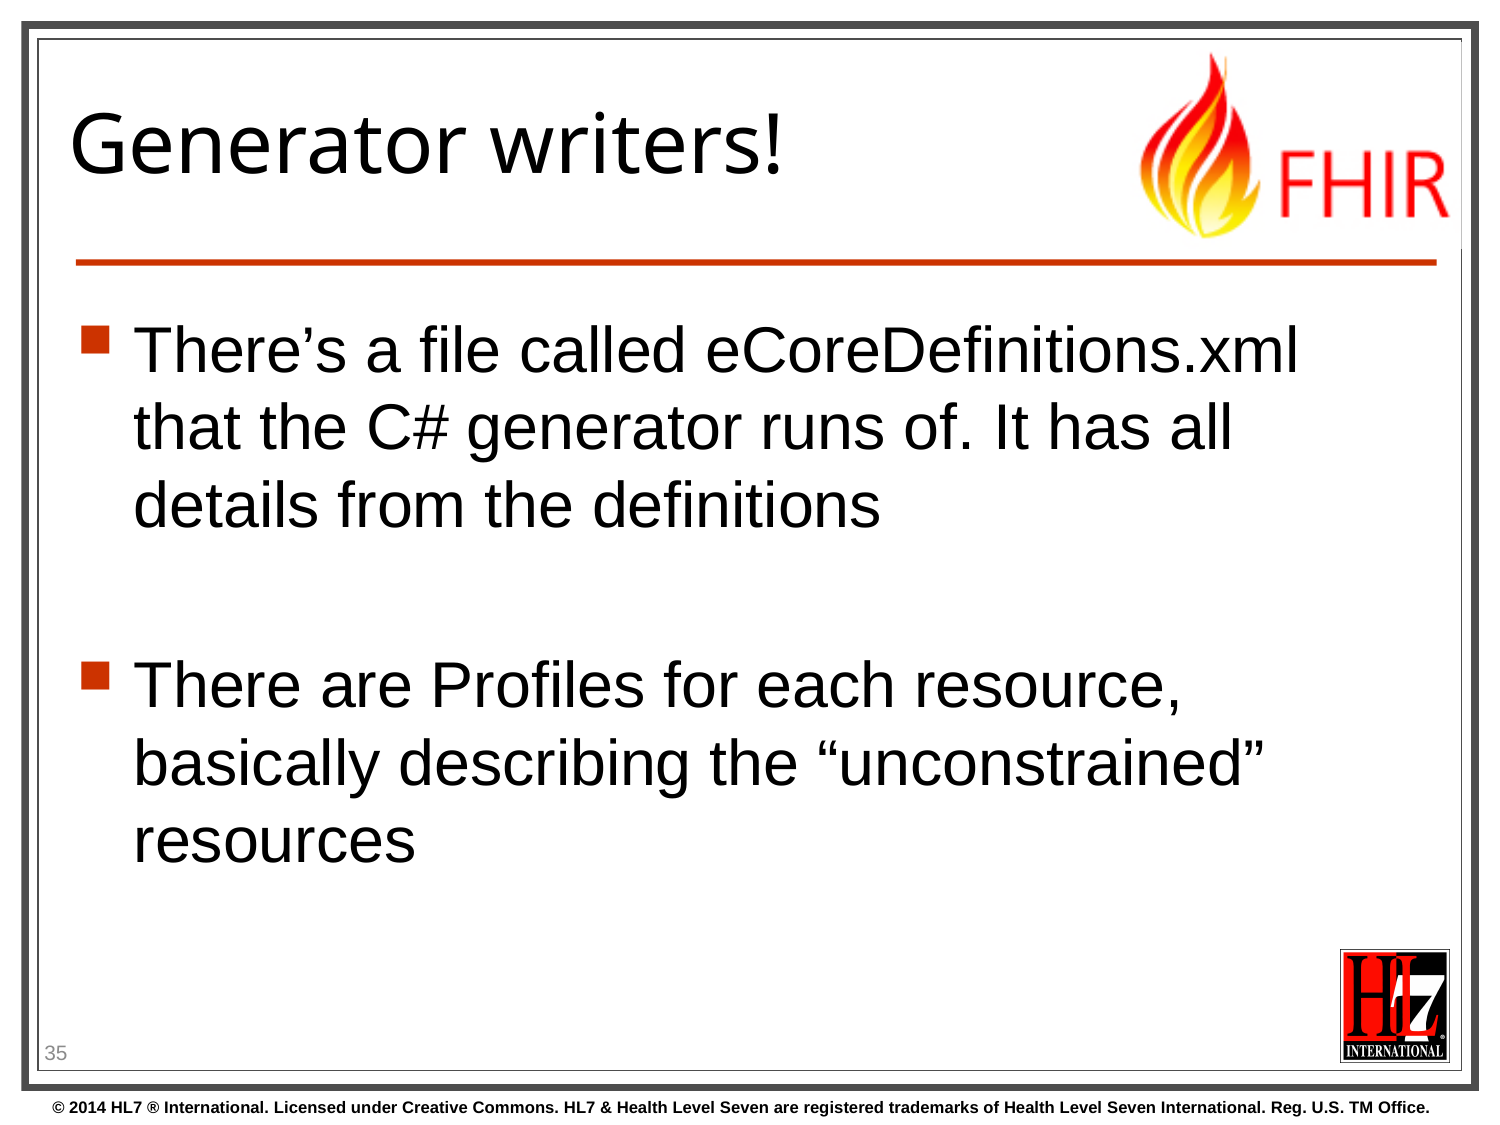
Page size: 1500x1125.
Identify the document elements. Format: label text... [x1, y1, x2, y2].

list There’s a file called eCoreDefinitions.xml that the C# generator runs of. It has all details from the definitions There are Profiles for each resource, basically describing the “unconstrained” resources [62, 299, 1438, 1035]
picture [1340, 949, 1450, 1063]
slide_number 35 [29, 1034, 148, 1071]
title Generator writers! [53, 54, 1128, 244]
picture [1128, 42, 1462, 249]
